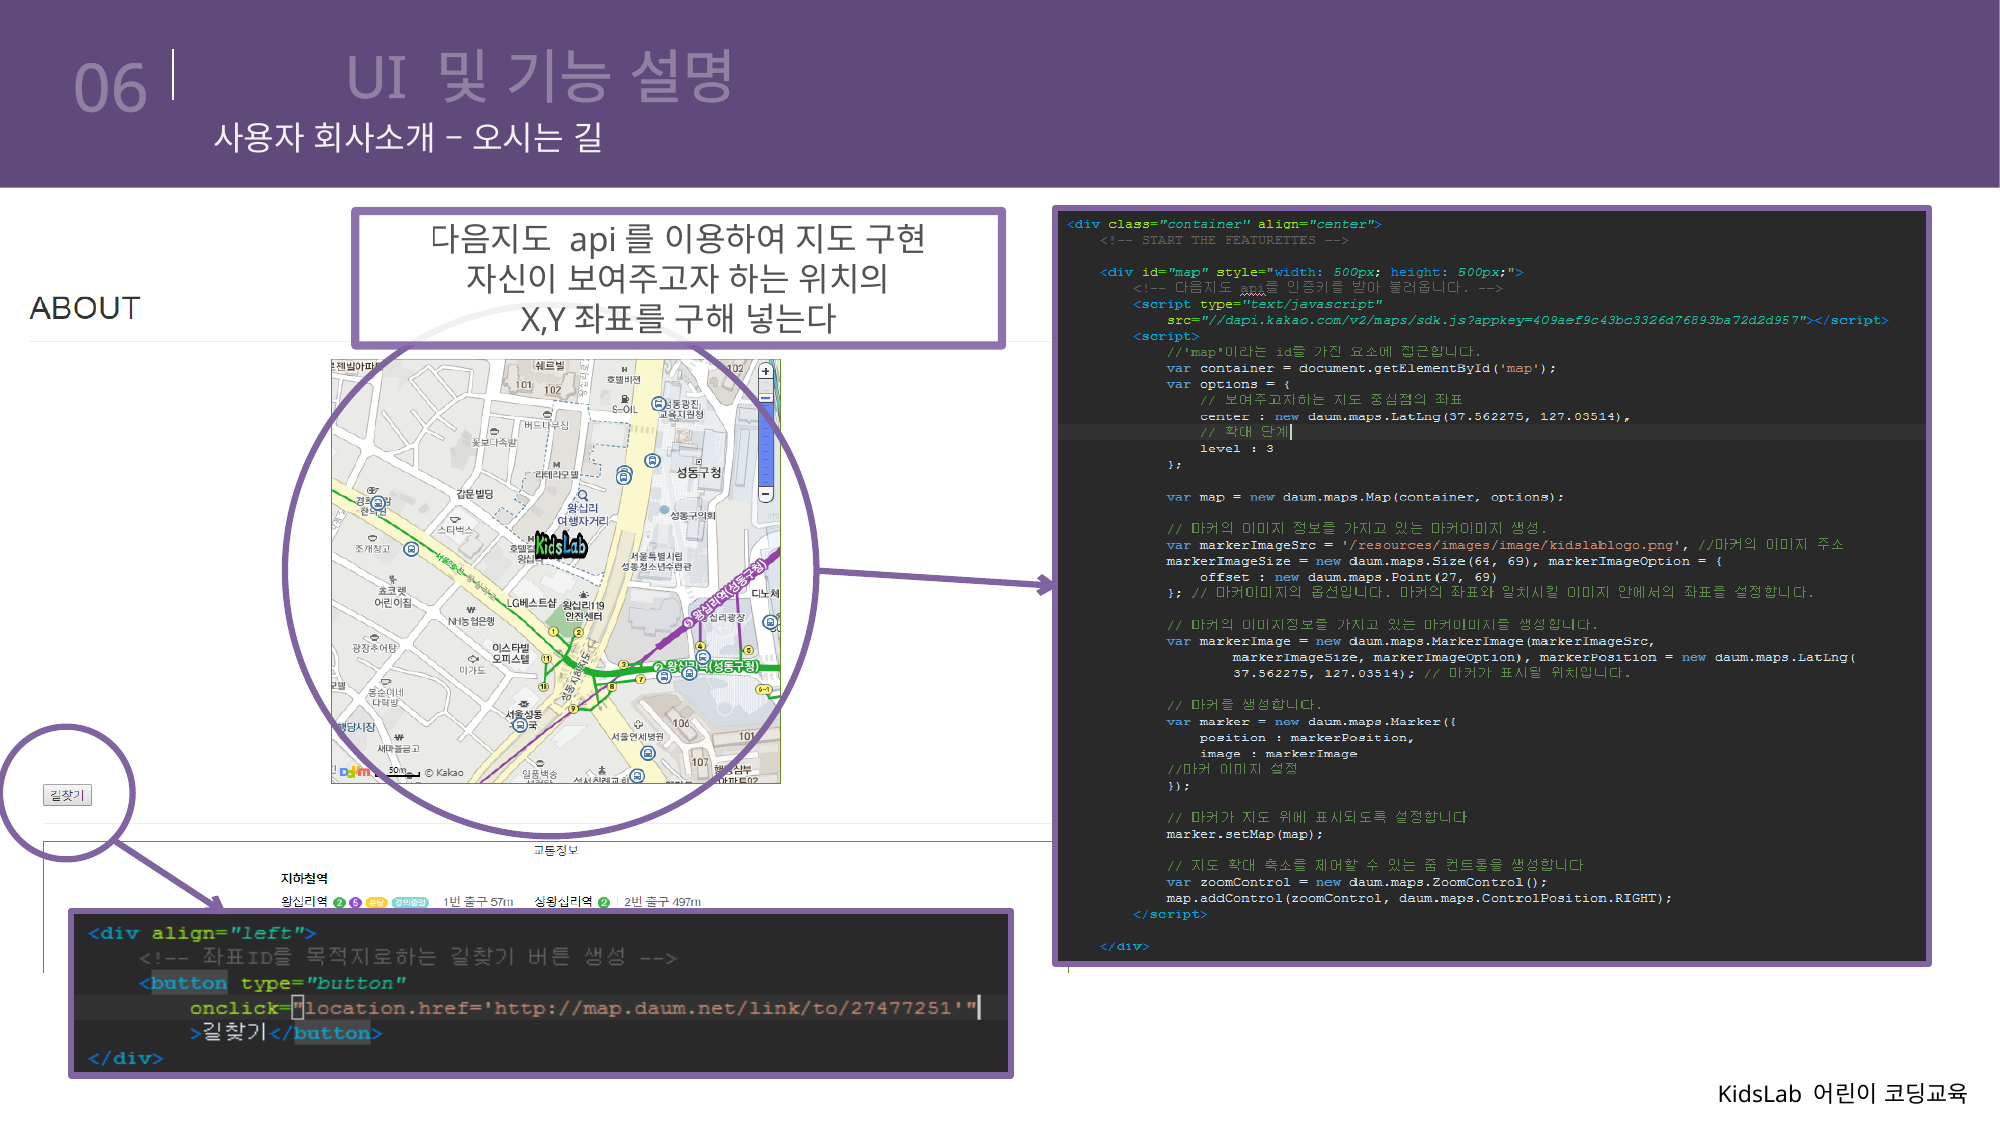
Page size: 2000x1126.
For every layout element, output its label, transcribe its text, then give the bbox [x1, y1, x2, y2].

picture [15, 210, 1926, 1073]
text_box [132, 820, 208, 934]
list 사용자 회사소개 – 오시는 길 [198, 118, 883, 155]
text_box [0, 754, 10, 832]
list 06 [57, 37, 199, 116]
text_box 다음지도 api를 이용하여 지도 구현 자신이 보여주고자 하는 위치의 X,Y좌표를 구해 넣는다 [355, 211, 1002, 256]
title UI 및 기능 설명 [198, 35, 883, 114]
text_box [816, 570, 1059, 587]
